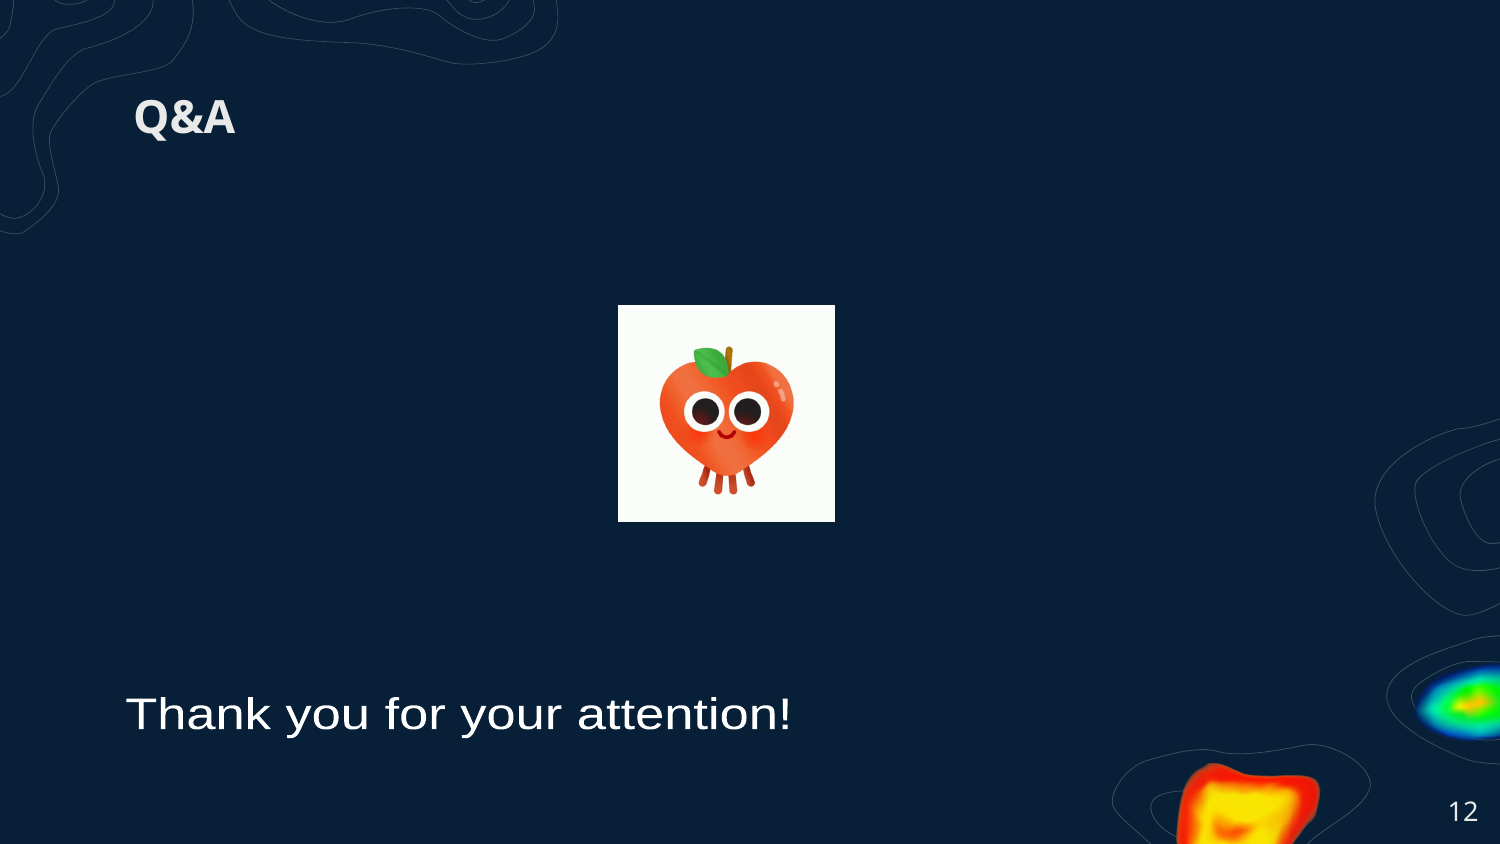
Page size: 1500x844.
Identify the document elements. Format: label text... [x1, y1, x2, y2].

picture [1404, 627, 1500, 779]
slide_number 12 [1403, 779, 1494, 844]
title Q&A [118, 72, 1382, 167]
picture [1423, 675, 1500, 734]
picture [1147, 719, 1338, 844]
picture [618, 305, 835, 522]
